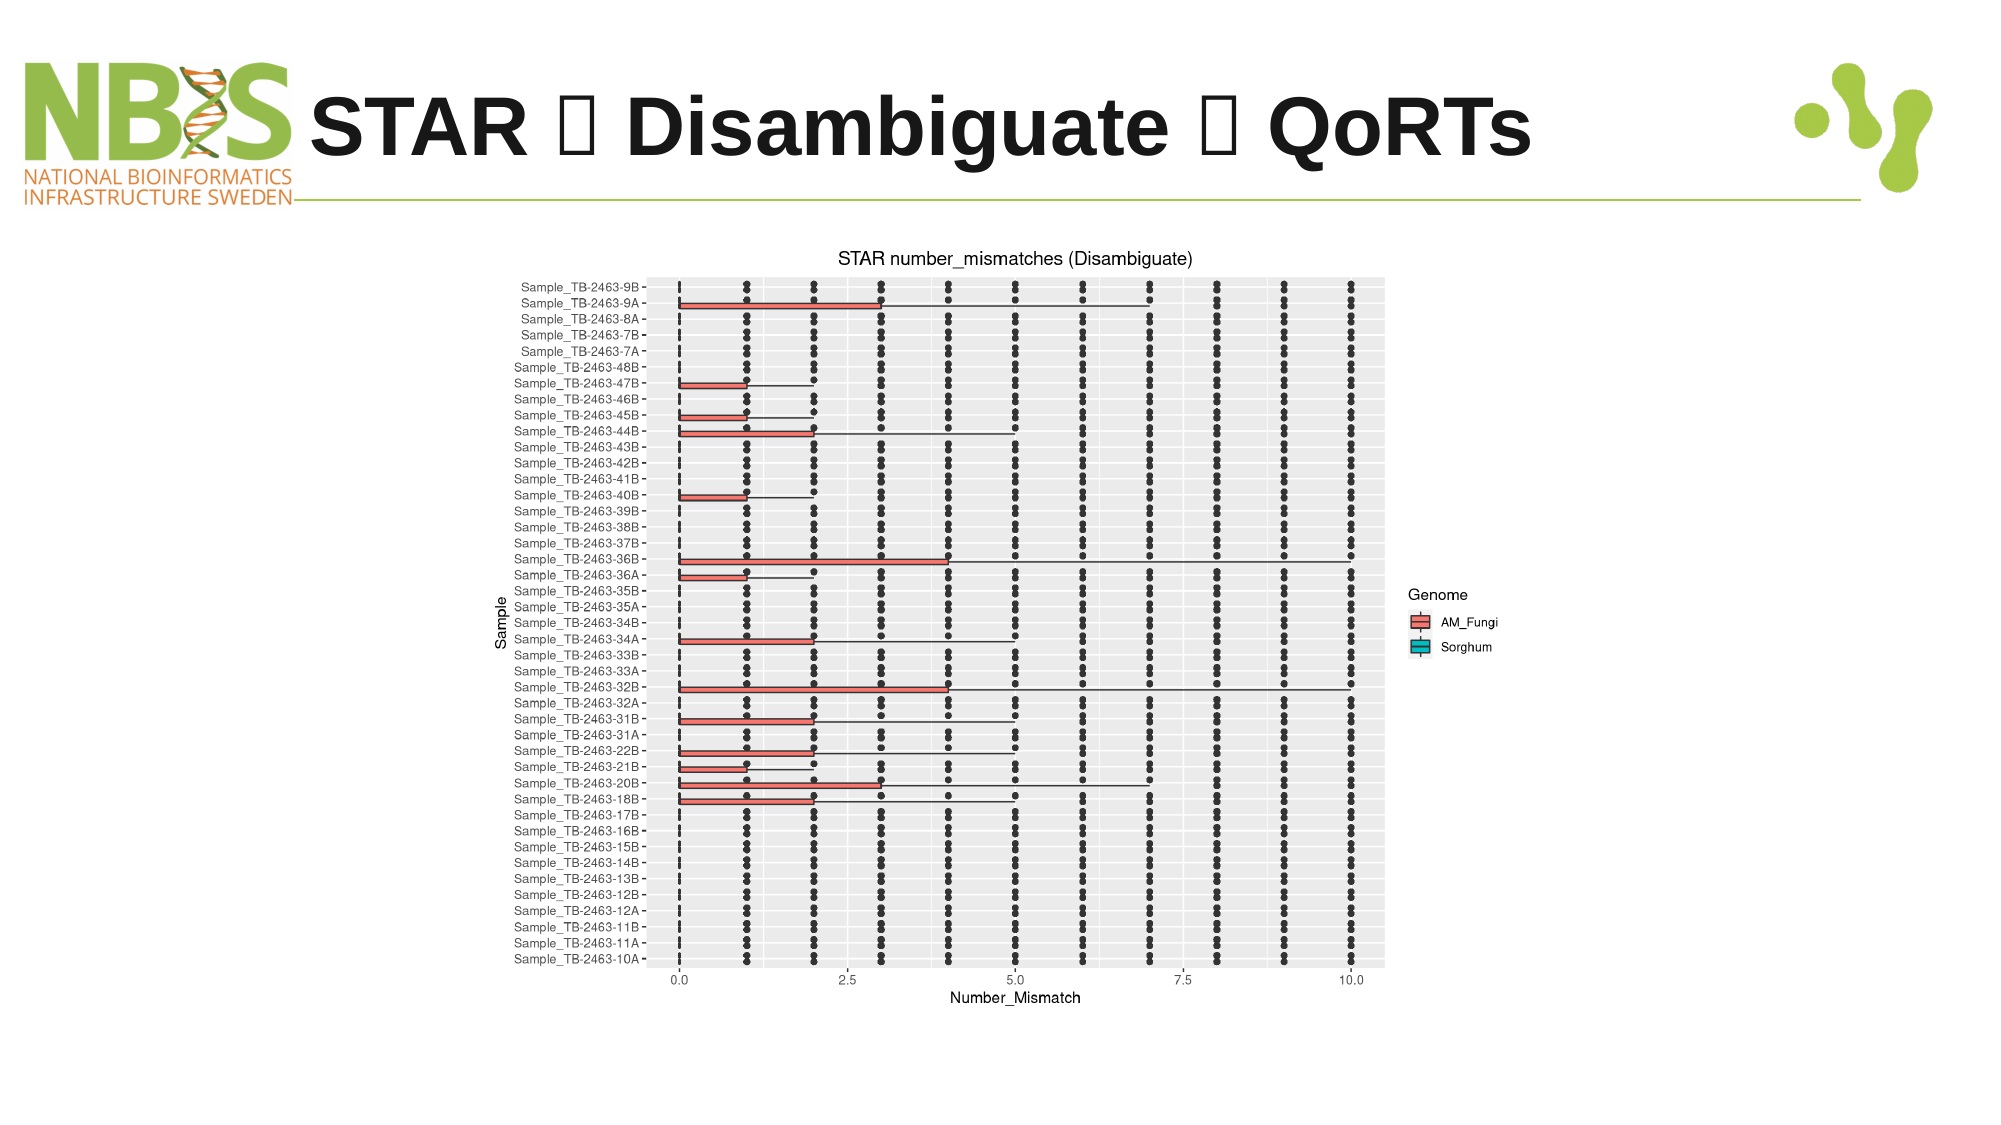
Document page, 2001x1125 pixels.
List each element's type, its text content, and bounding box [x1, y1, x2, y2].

title STAR  Disambiguate  QoRTs [294, 59, 1786, 197]
picture [21, 59, 294, 210]
picture [1790, 59, 1935, 196]
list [487, 243, 1513, 1014]
